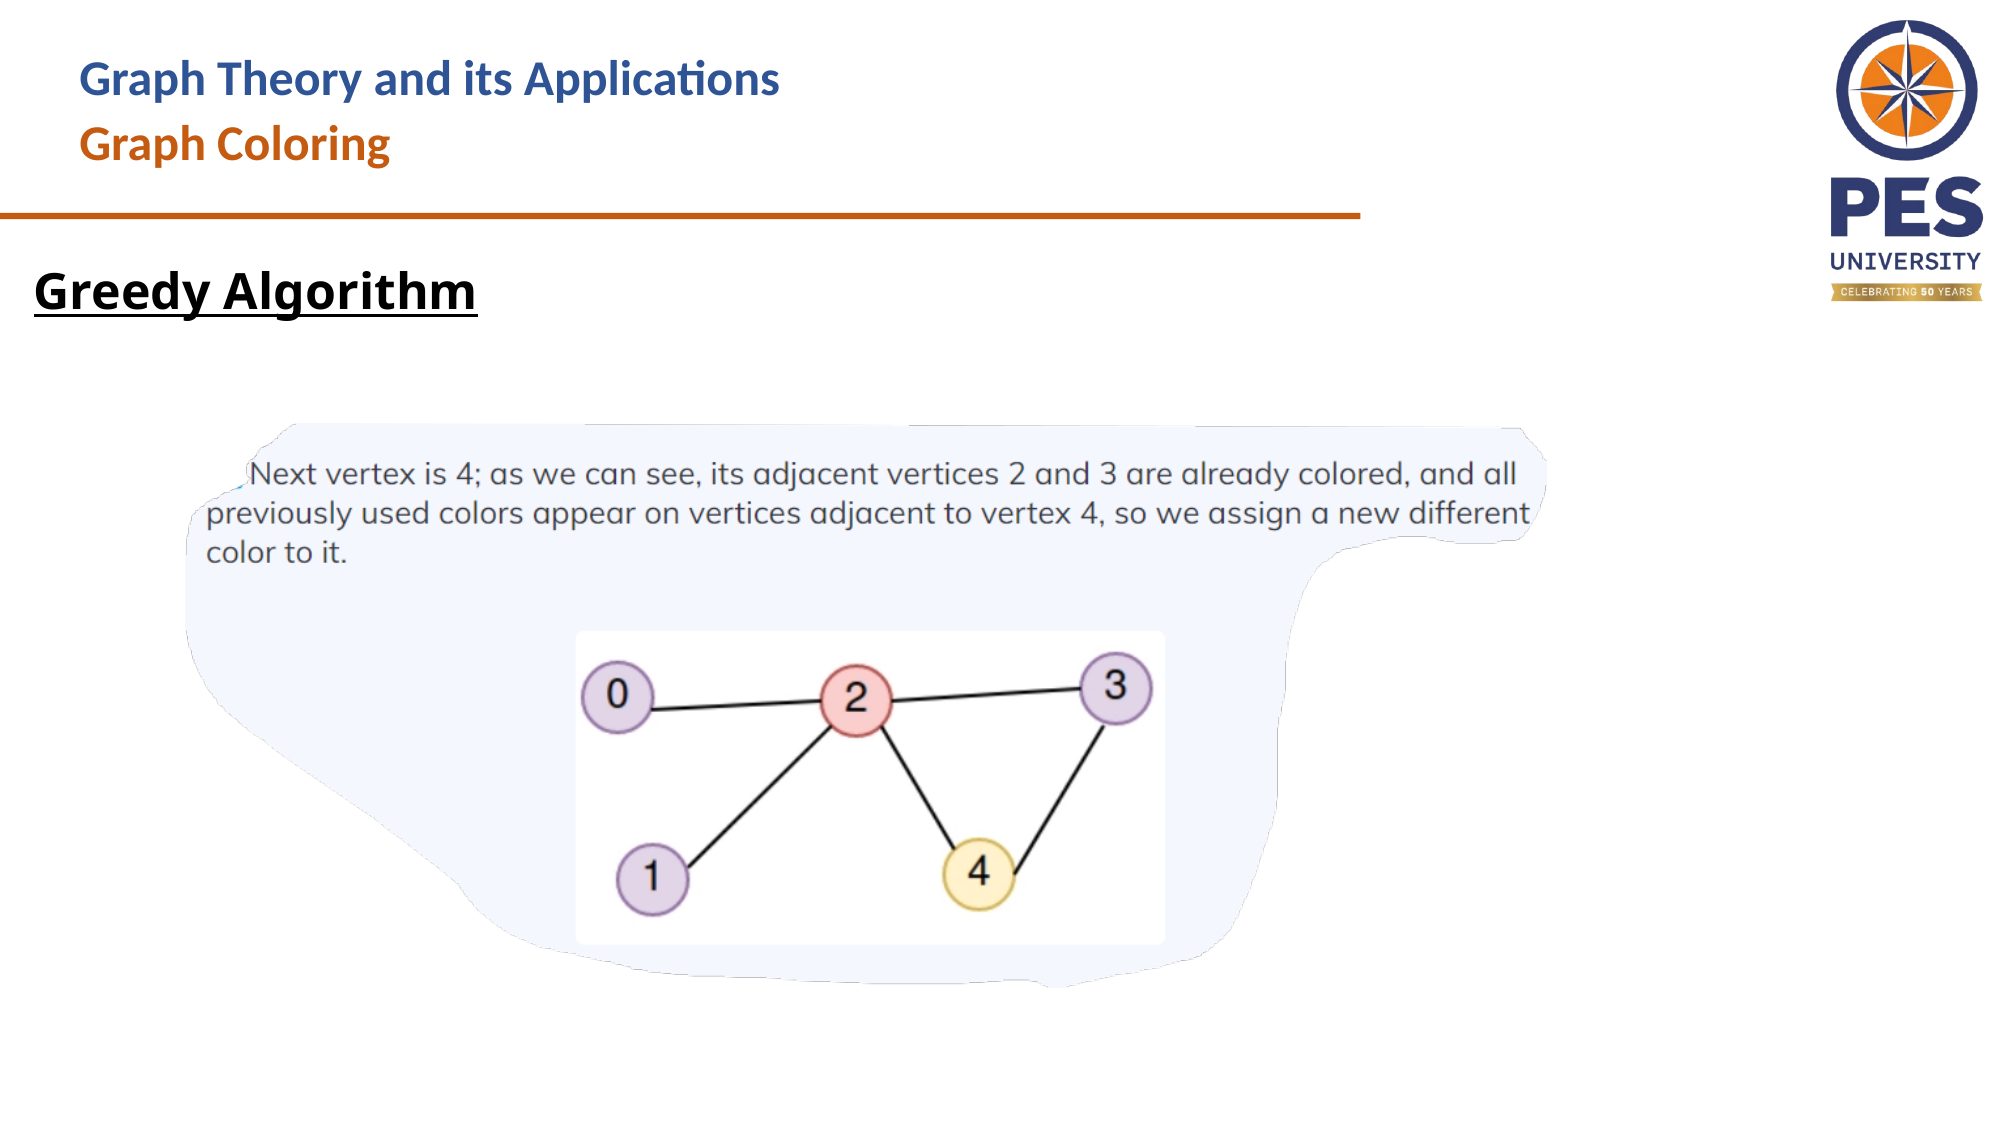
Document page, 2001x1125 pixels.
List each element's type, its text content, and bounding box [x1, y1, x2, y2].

text_box Graph Theory and its Applications Graph Coloring Greedy Algorithm [31, 37, 1942, 381]
picture [1809, 13, 1995, 304]
picture [184, 422, 1547, 988]
